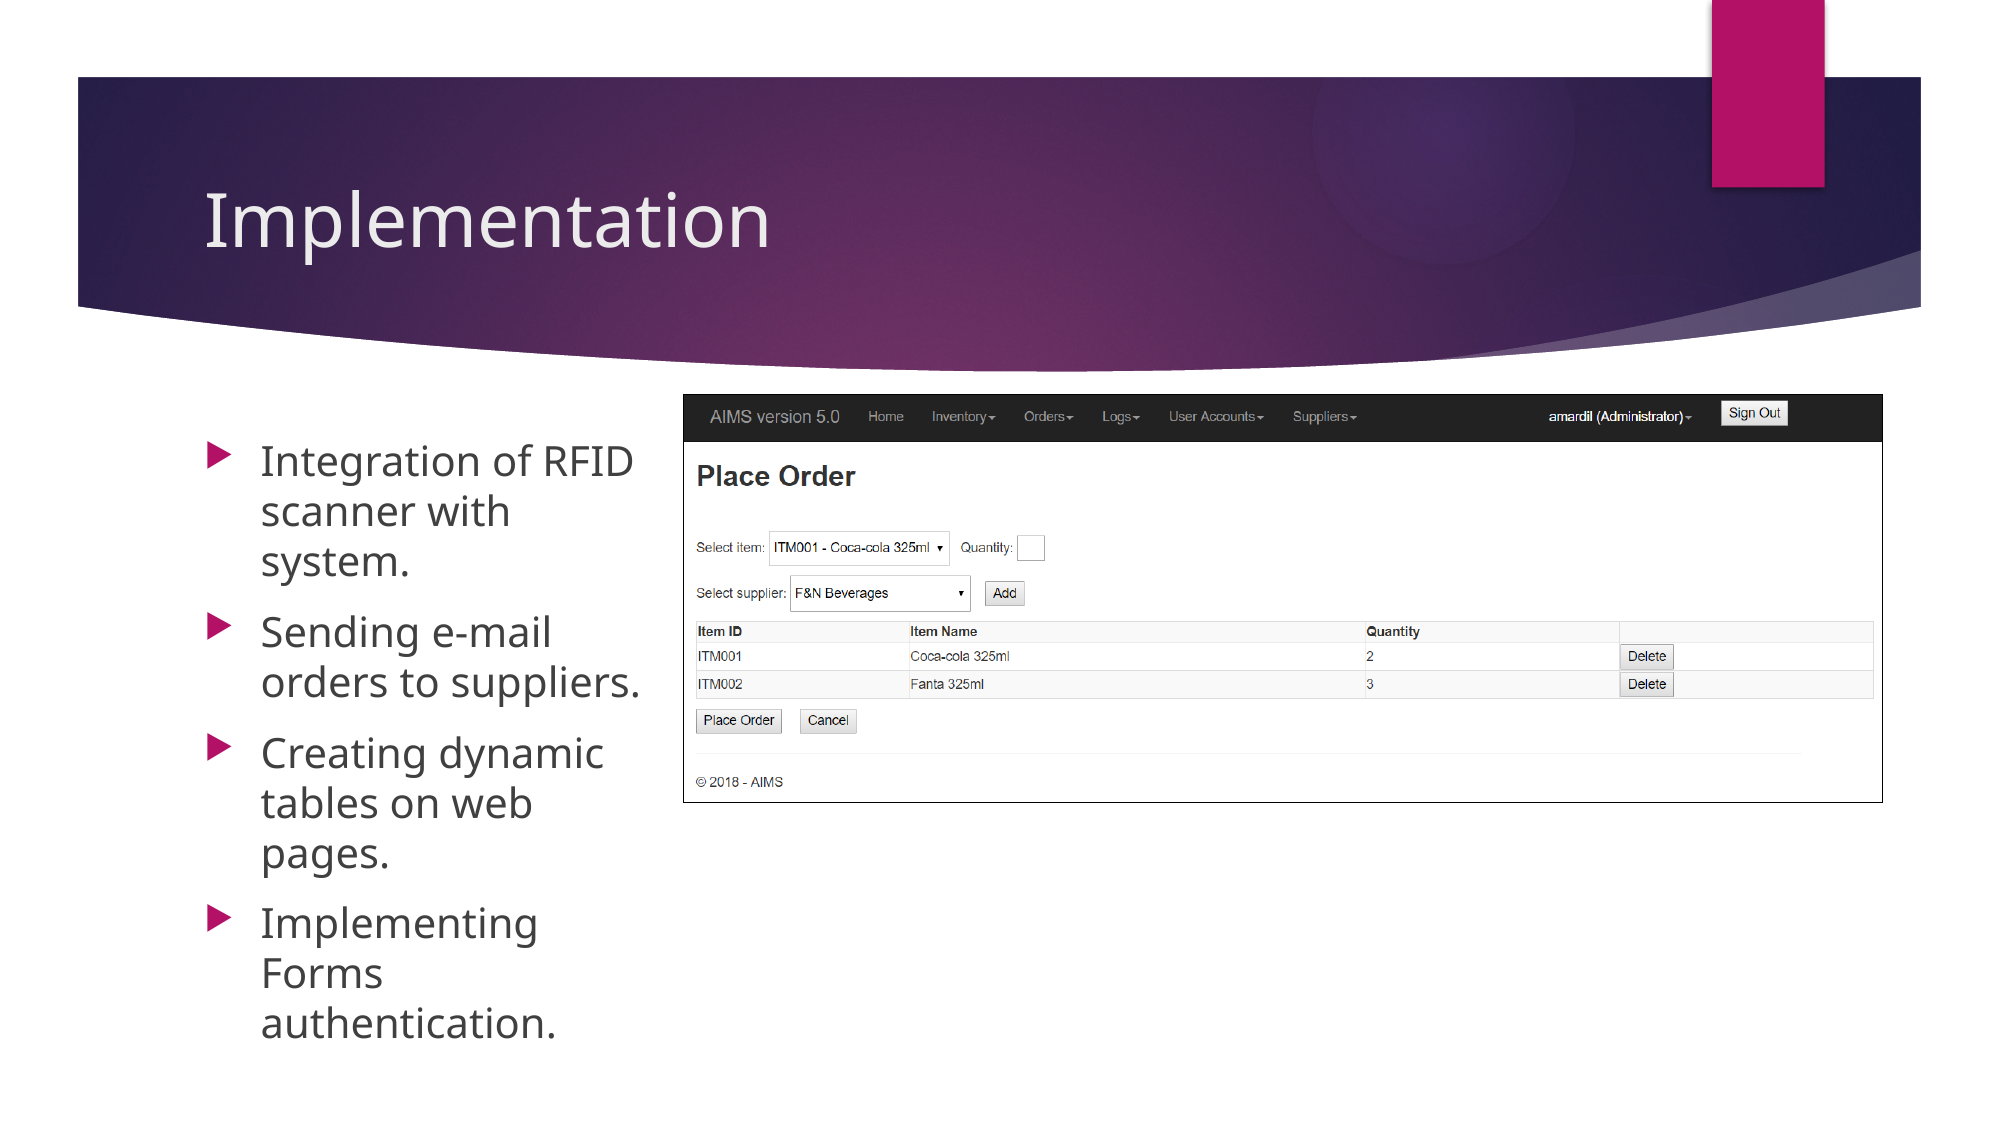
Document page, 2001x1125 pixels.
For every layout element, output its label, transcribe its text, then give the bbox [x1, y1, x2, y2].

title Implementation [189, 159, 1627, 276]
list Integration of RFID scanner with system. Sending e-mail orders to suppliers. Creating dynamic tables on web pages. Implementing Forms authentication. [189, 427, 662, 988]
picture [683, 393, 1883, 803]
